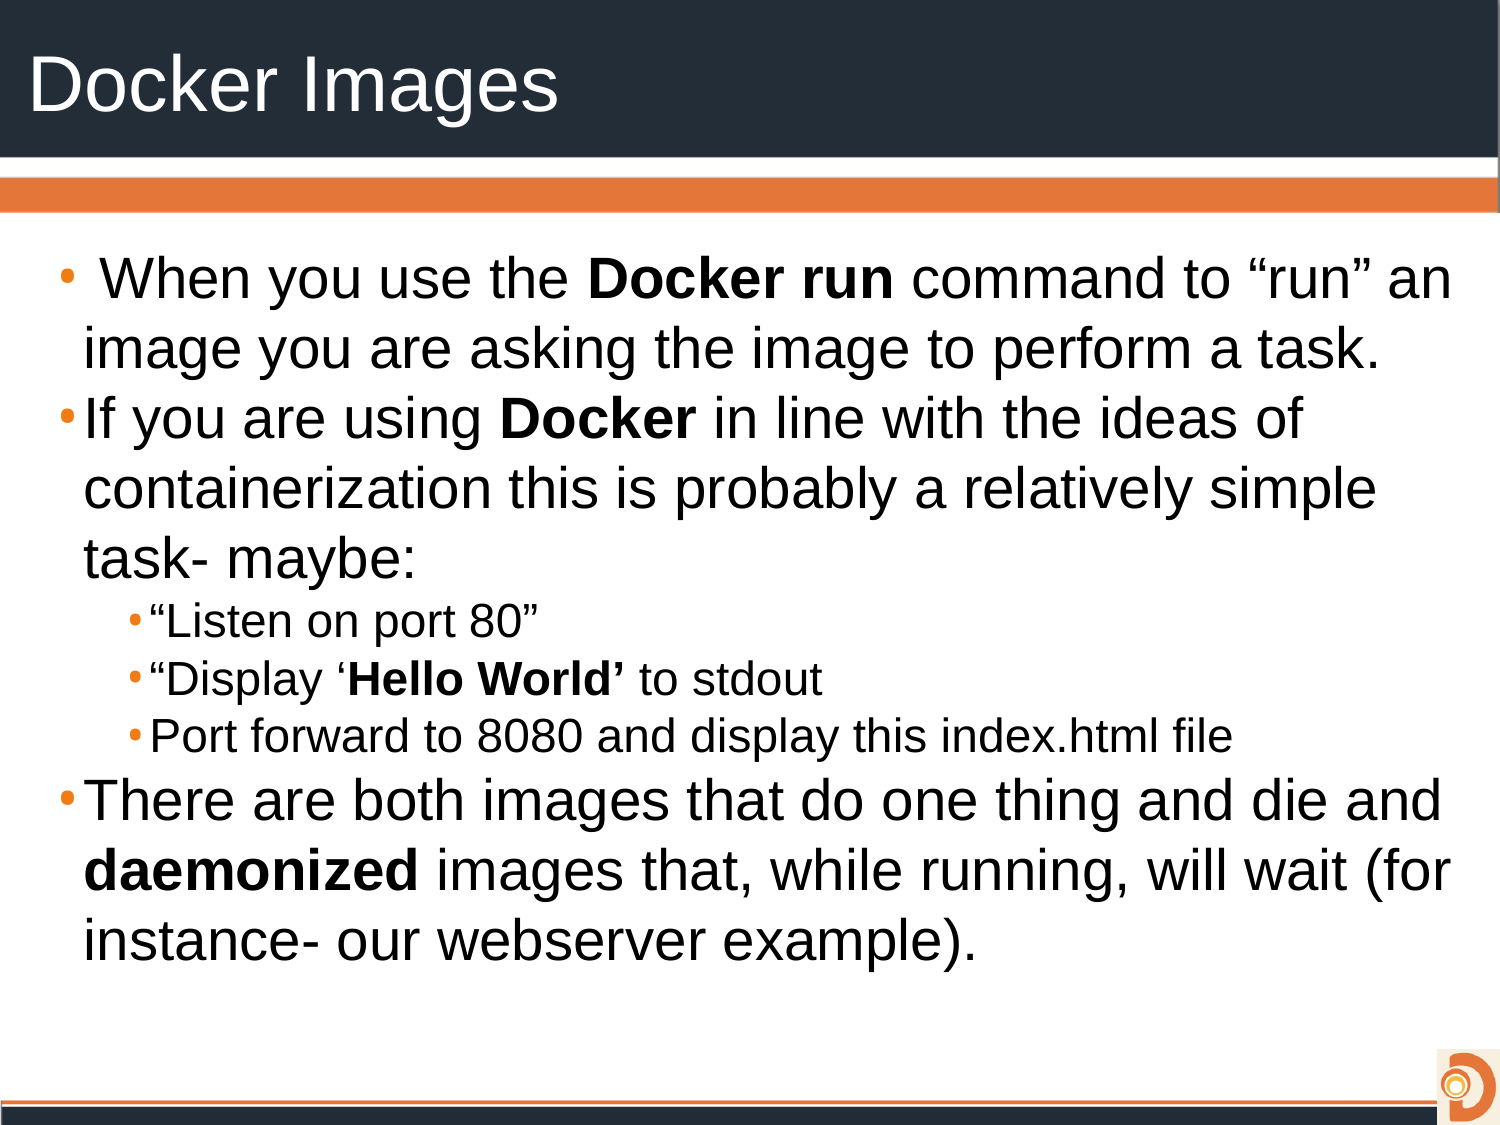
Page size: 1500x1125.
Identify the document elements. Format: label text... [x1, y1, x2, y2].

picture [2, 1049, 1500, 1125]
picture [0, 0, 1500, 213]
title Docker Images [12, 24, 1488, 136]
list When you use the Docker run command to “run” an image you are asking the image to perform a task. If you are using Docker in line with the ideas of containerization this is probably a relatively simple task- maybe: “Listen on port 80” “Display ‘Hello World’ to stdout Port forward to 8080 and display this index.html file There are both images that do one thing and die and daemonized images that, while running, will wait (for instance- our webserver example). [12, 224, 1488, 1050]
